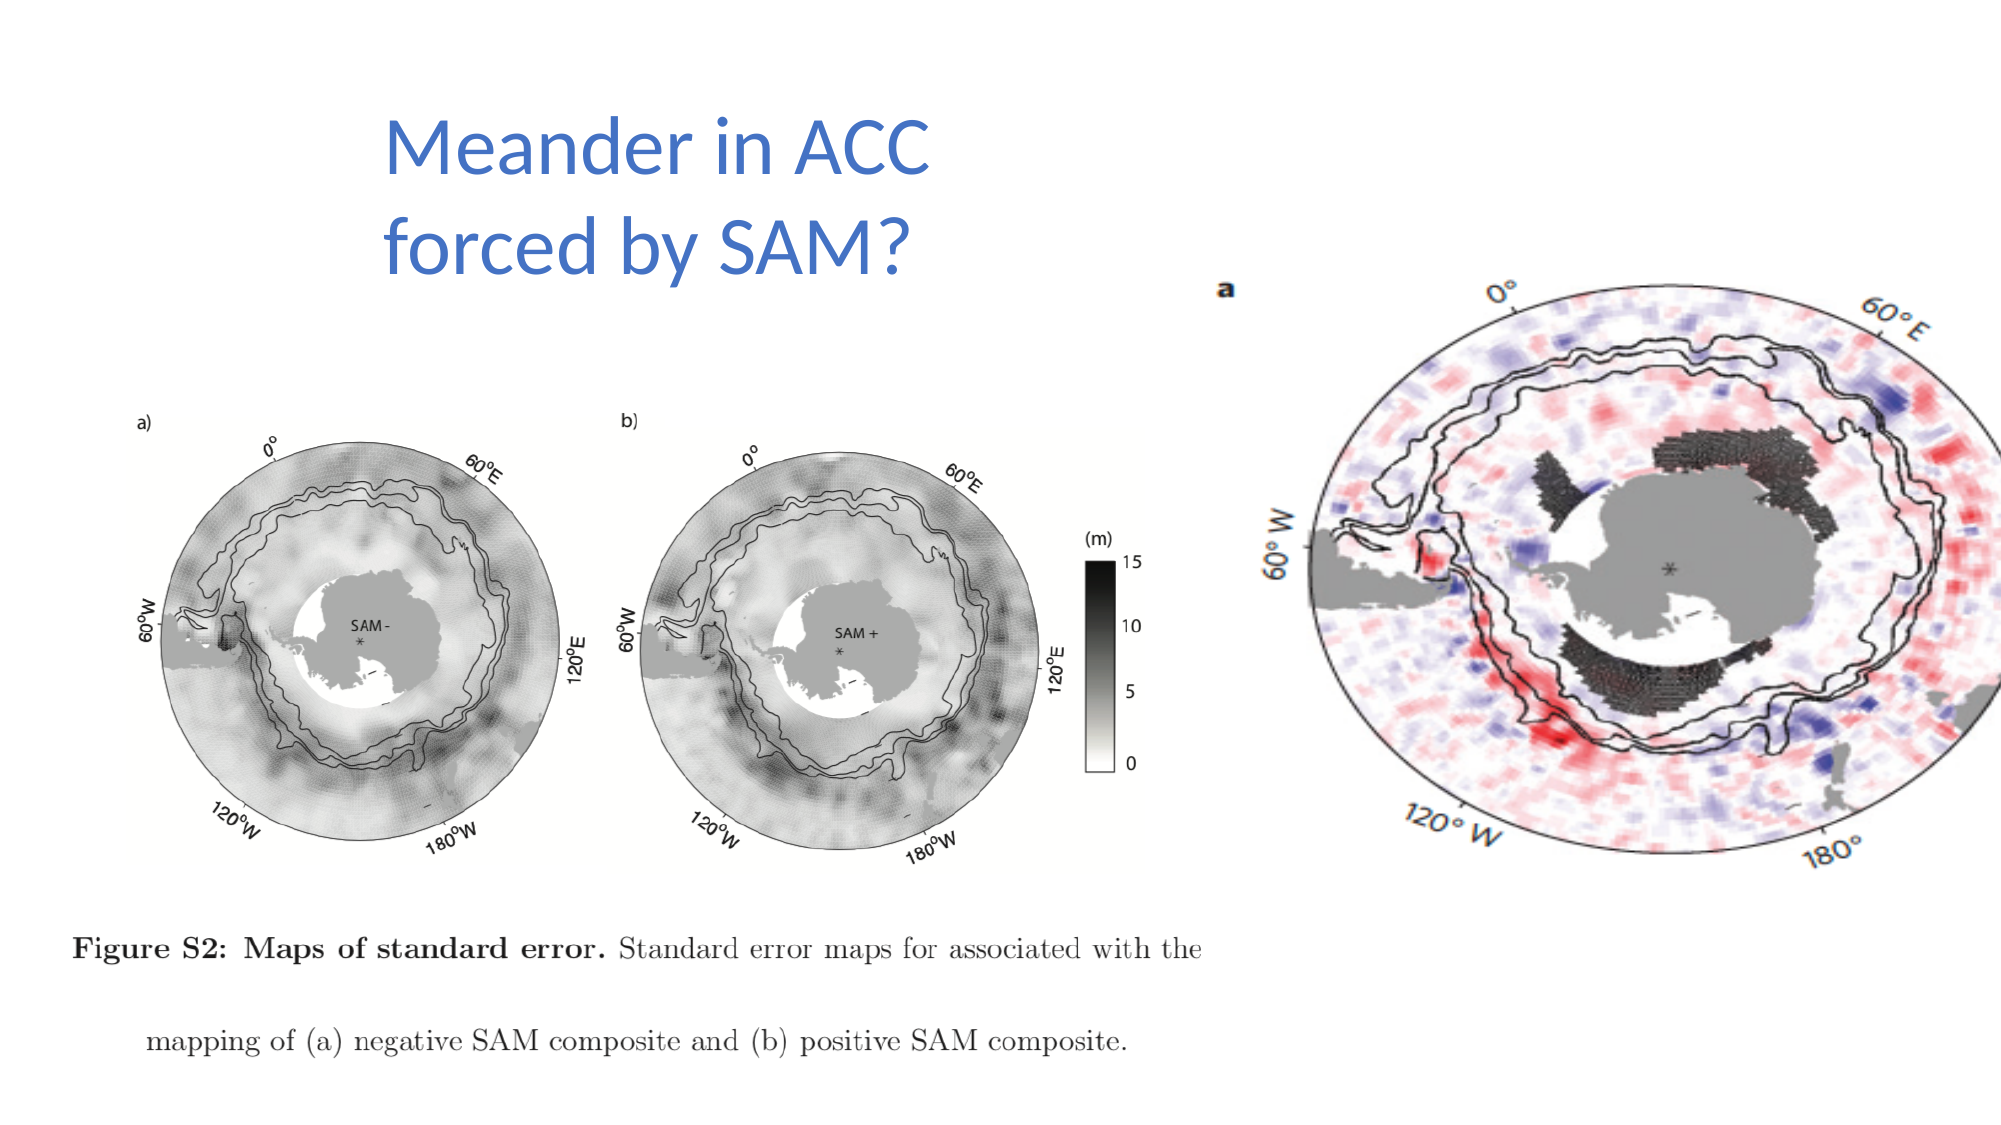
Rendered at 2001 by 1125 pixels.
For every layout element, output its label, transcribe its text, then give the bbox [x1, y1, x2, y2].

picture [24, 255, 2001, 1092]
text_box Meander in ACC forced by SAM? [369, 83, 1045, 299]
